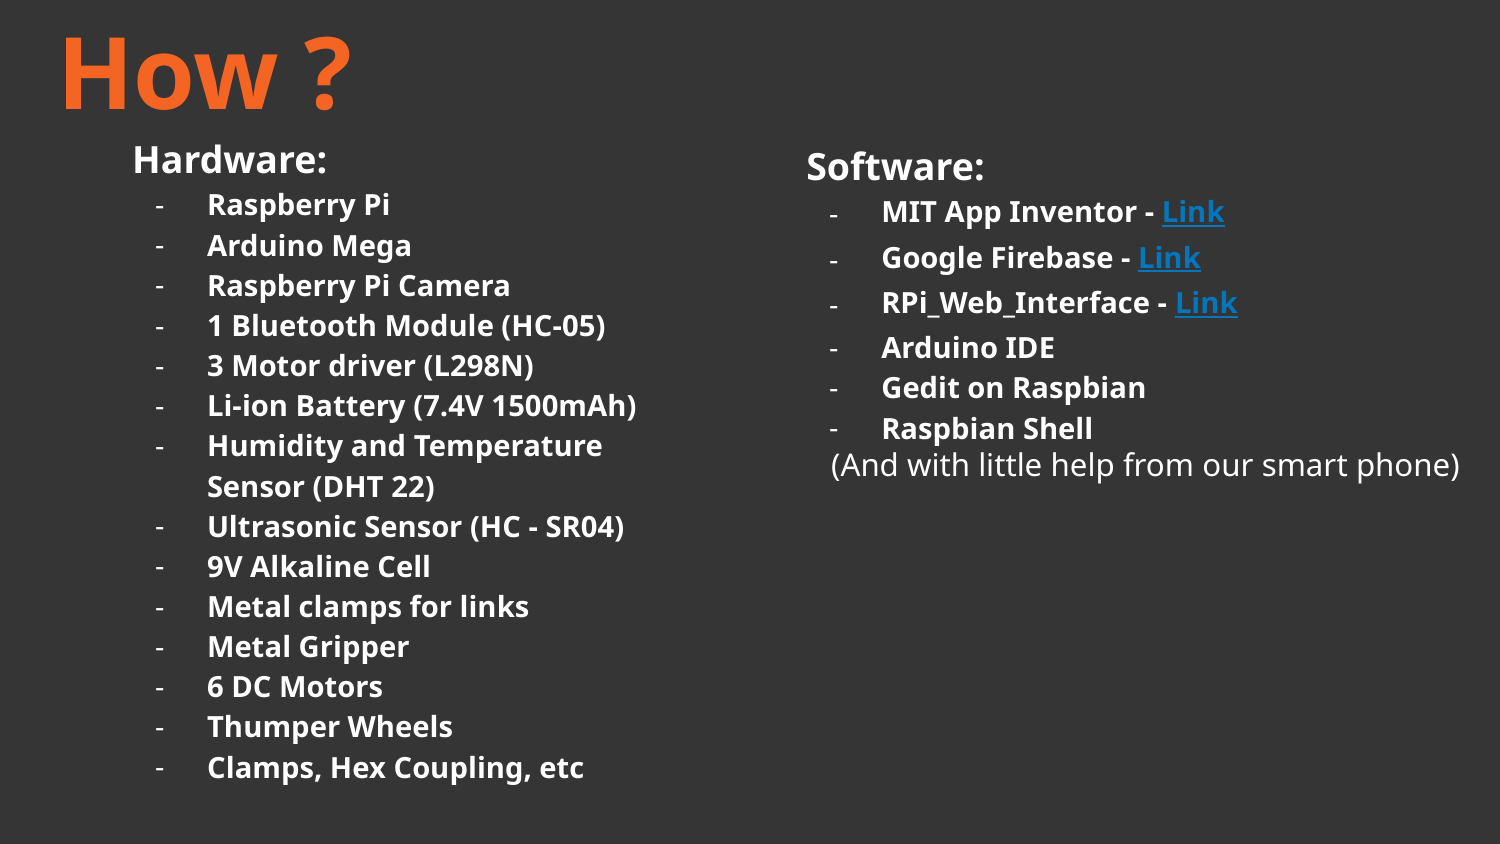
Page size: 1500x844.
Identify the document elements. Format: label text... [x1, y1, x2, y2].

text_box Software: MIT App Inventor - Link Google Firebase - Link RPi_Web_Interface - Link Arduino IDE Gedit on Raspbian Raspbian Shell (And with little help from our smart phone) [791, 120, 1487, 595]
title How ? Hardware: Raspberry Pi Arduino Mega Raspberry Pi Camera 1 Bluetooth Module (HC-05) 3 Motor driver (L298N) Li-ion Battery (7.4V 1500mAh) Humidity and Temperature Sensor (DHT 22) Ultrasonic Sensor (HC - SR04) 9V Alkaline Cell Metal clamps for links Metal Gripper 6 DC Motors Thumper Wheels Clamps, Hex Coupling, etc [42, 0, 1458, 821]
